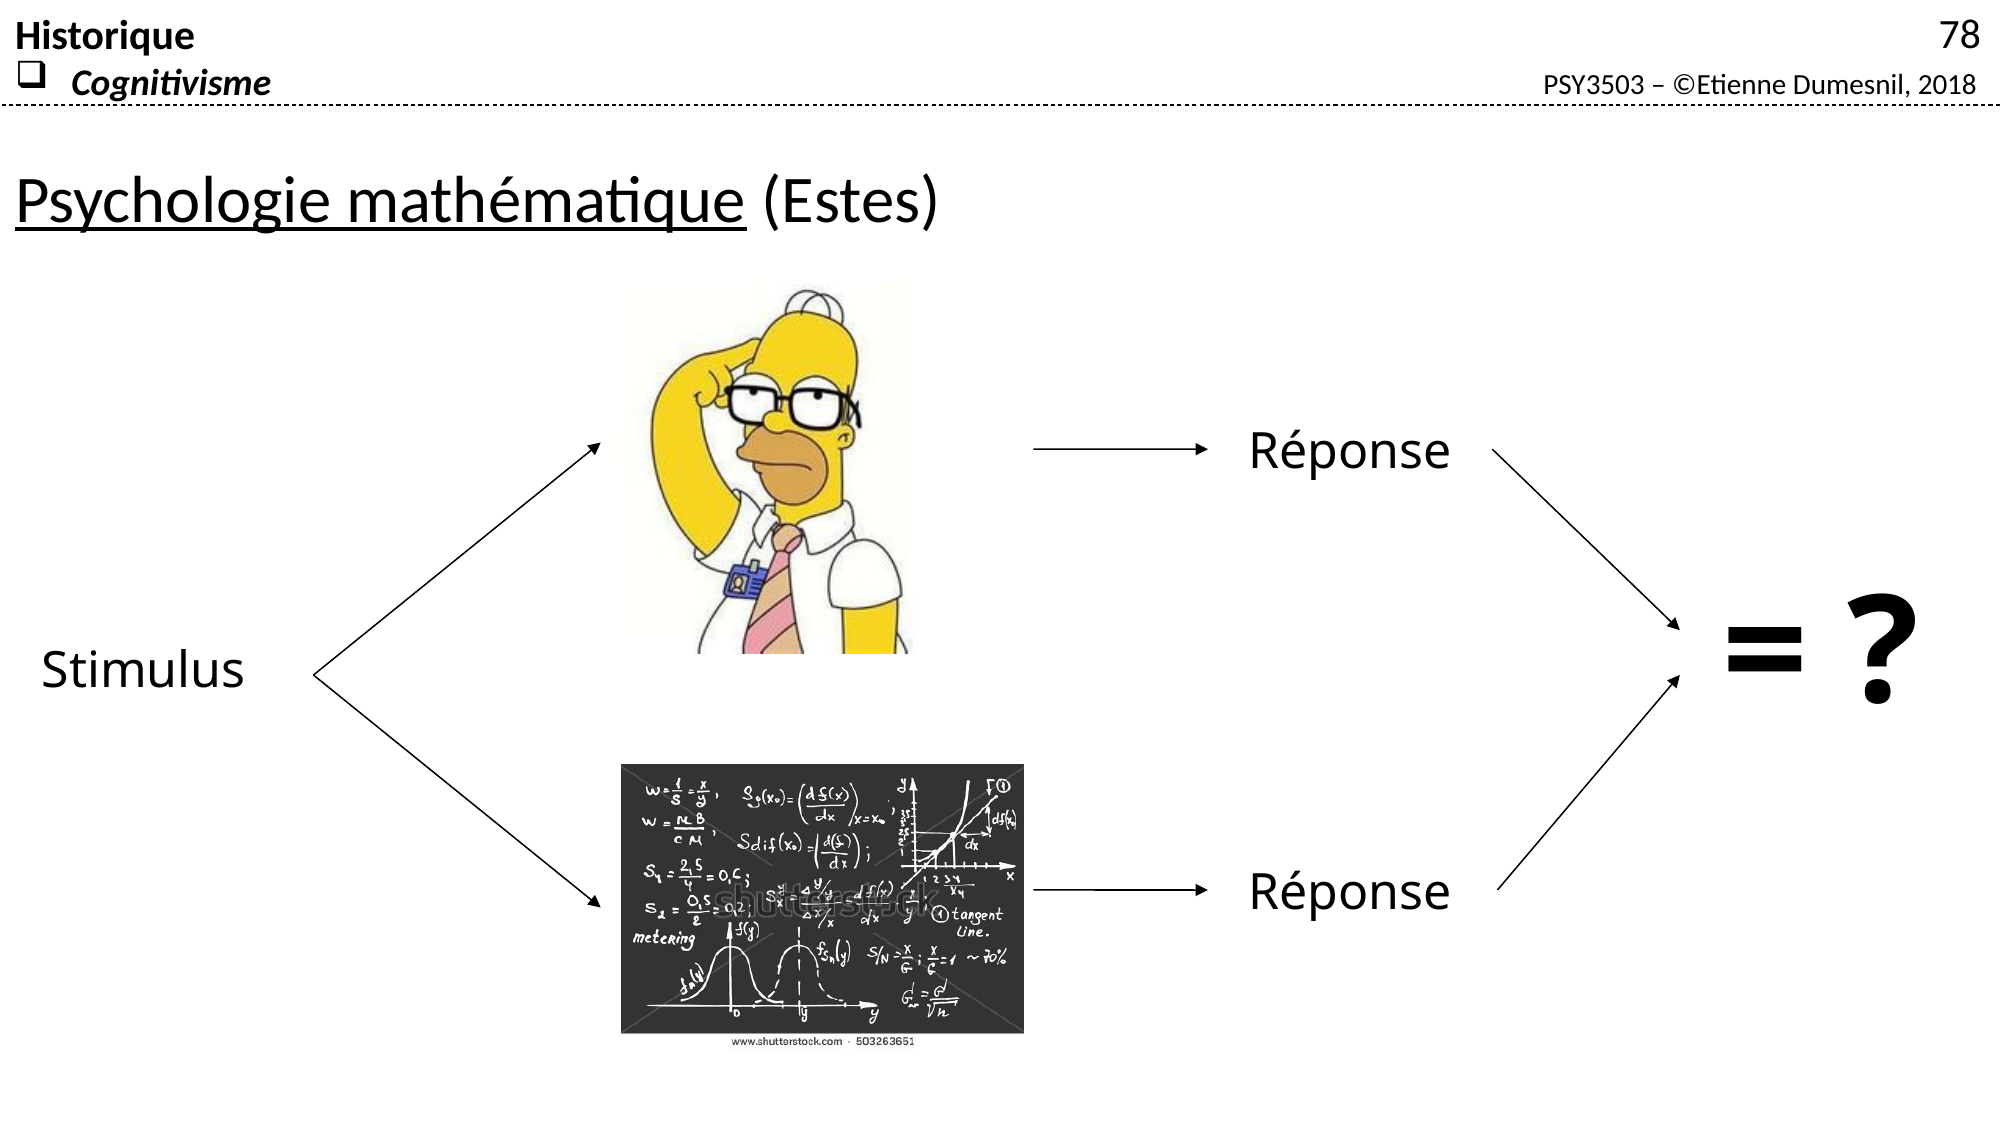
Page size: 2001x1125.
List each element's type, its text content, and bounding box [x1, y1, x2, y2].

text_box [314, 675, 601, 908]
text_box [1033, 883, 1208, 897]
text_box = ? [1708, 545, 1969, 740]
text_box [1033, 442, 1208, 456]
text_box Historique Cognitivisme [0, 0, 1530, 105]
text_box Psychologie mathématique (Estes) [0, 148, 2000, 1088]
text_box Réponse [1233, 852, 1526, 928]
text_box [1492, 449, 1680, 631]
picture [580, 284, 950, 654]
text_box [1497, 674, 1680, 891]
text_box Stimulus [26, 630, 288, 705]
text_box Réponse [1233, 411, 1526, 487]
picture [621, 764, 1024, 1051]
